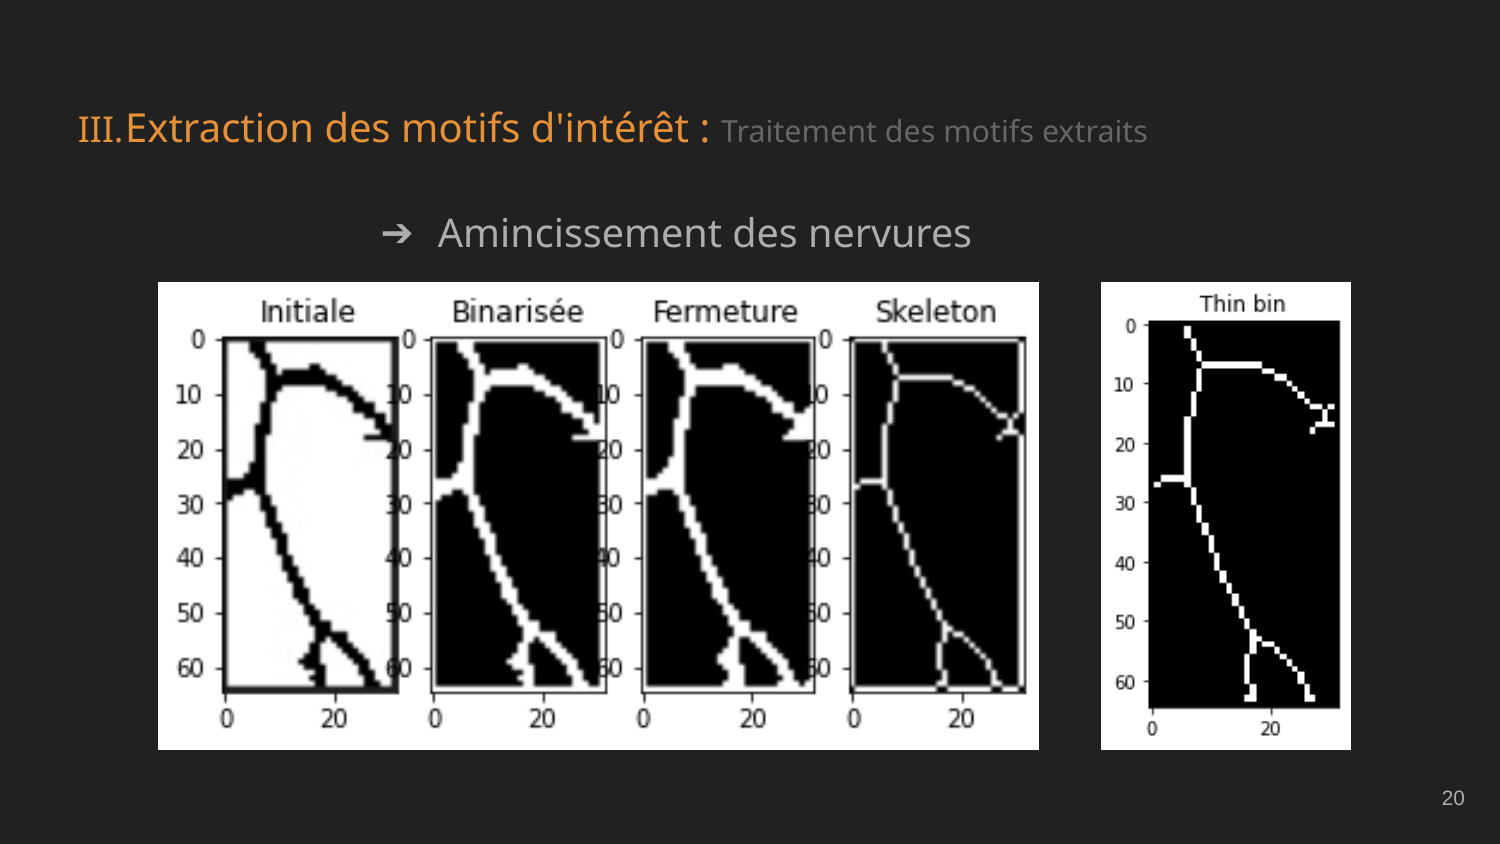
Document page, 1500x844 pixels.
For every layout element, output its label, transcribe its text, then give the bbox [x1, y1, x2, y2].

picture [1101, 282, 1352, 750]
slide_number ‹#› [1389, 764, 1480, 830]
title Extraction des motifs d'intérêt : Traitement des motifs extraits [51, 72, 1449, 167]
picture [158, 282, 1040, 750]
list Amincissement des nervures [347, 185, 1500, 747]
